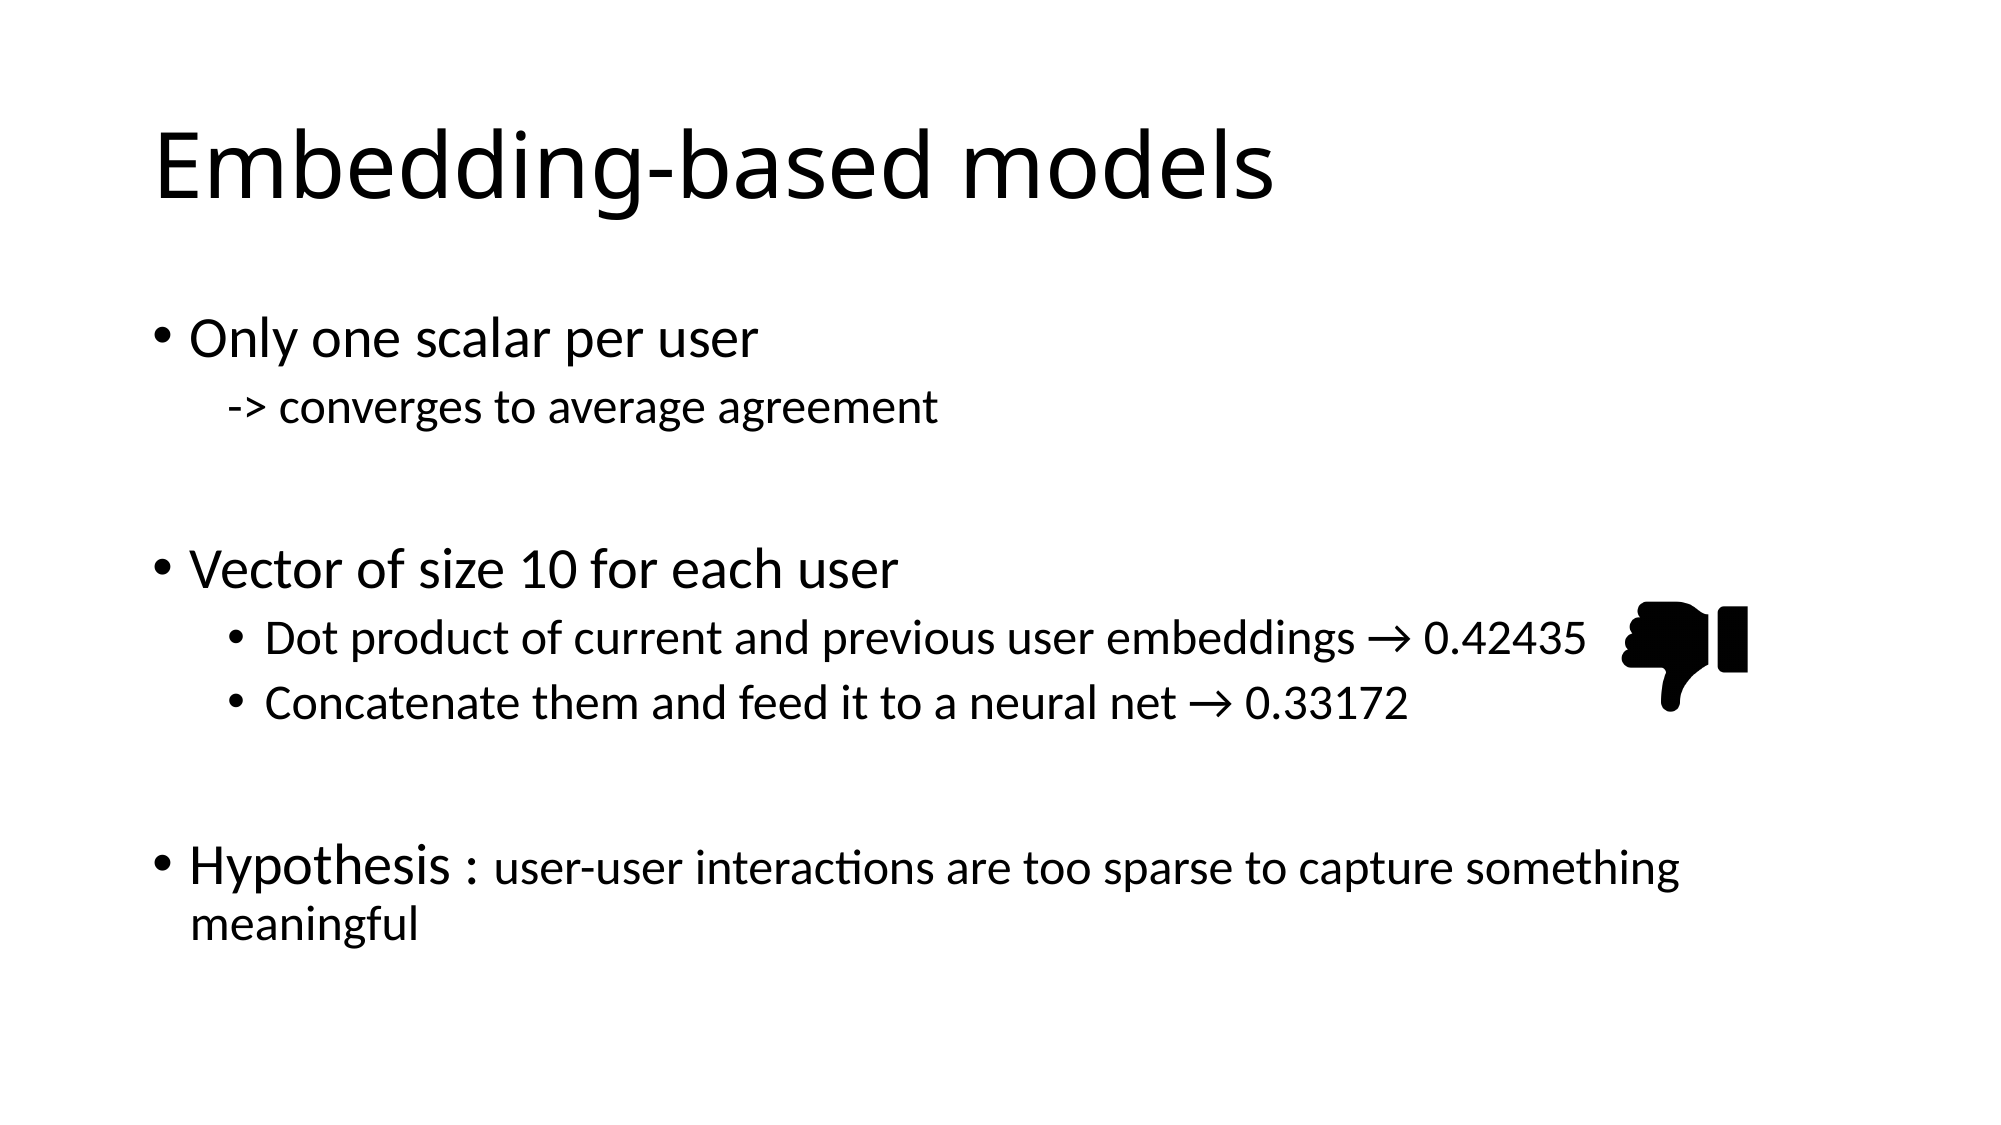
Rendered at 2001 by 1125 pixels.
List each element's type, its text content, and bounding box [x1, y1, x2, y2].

title Embedding-based models [137, 59, 1863, 278]
picture [1609, 581, 1760, 732]
list Only one scalar per user -> converges to average agreement Vector of size 10 for each user Dot product of current and previous user embeddings → 0.42435 Concatenate them and feed it to a neural net → 0.33172 Hypothesis : user-user interactions are too sparse to capture something meaningful [137, 299, 1863, 1014]
